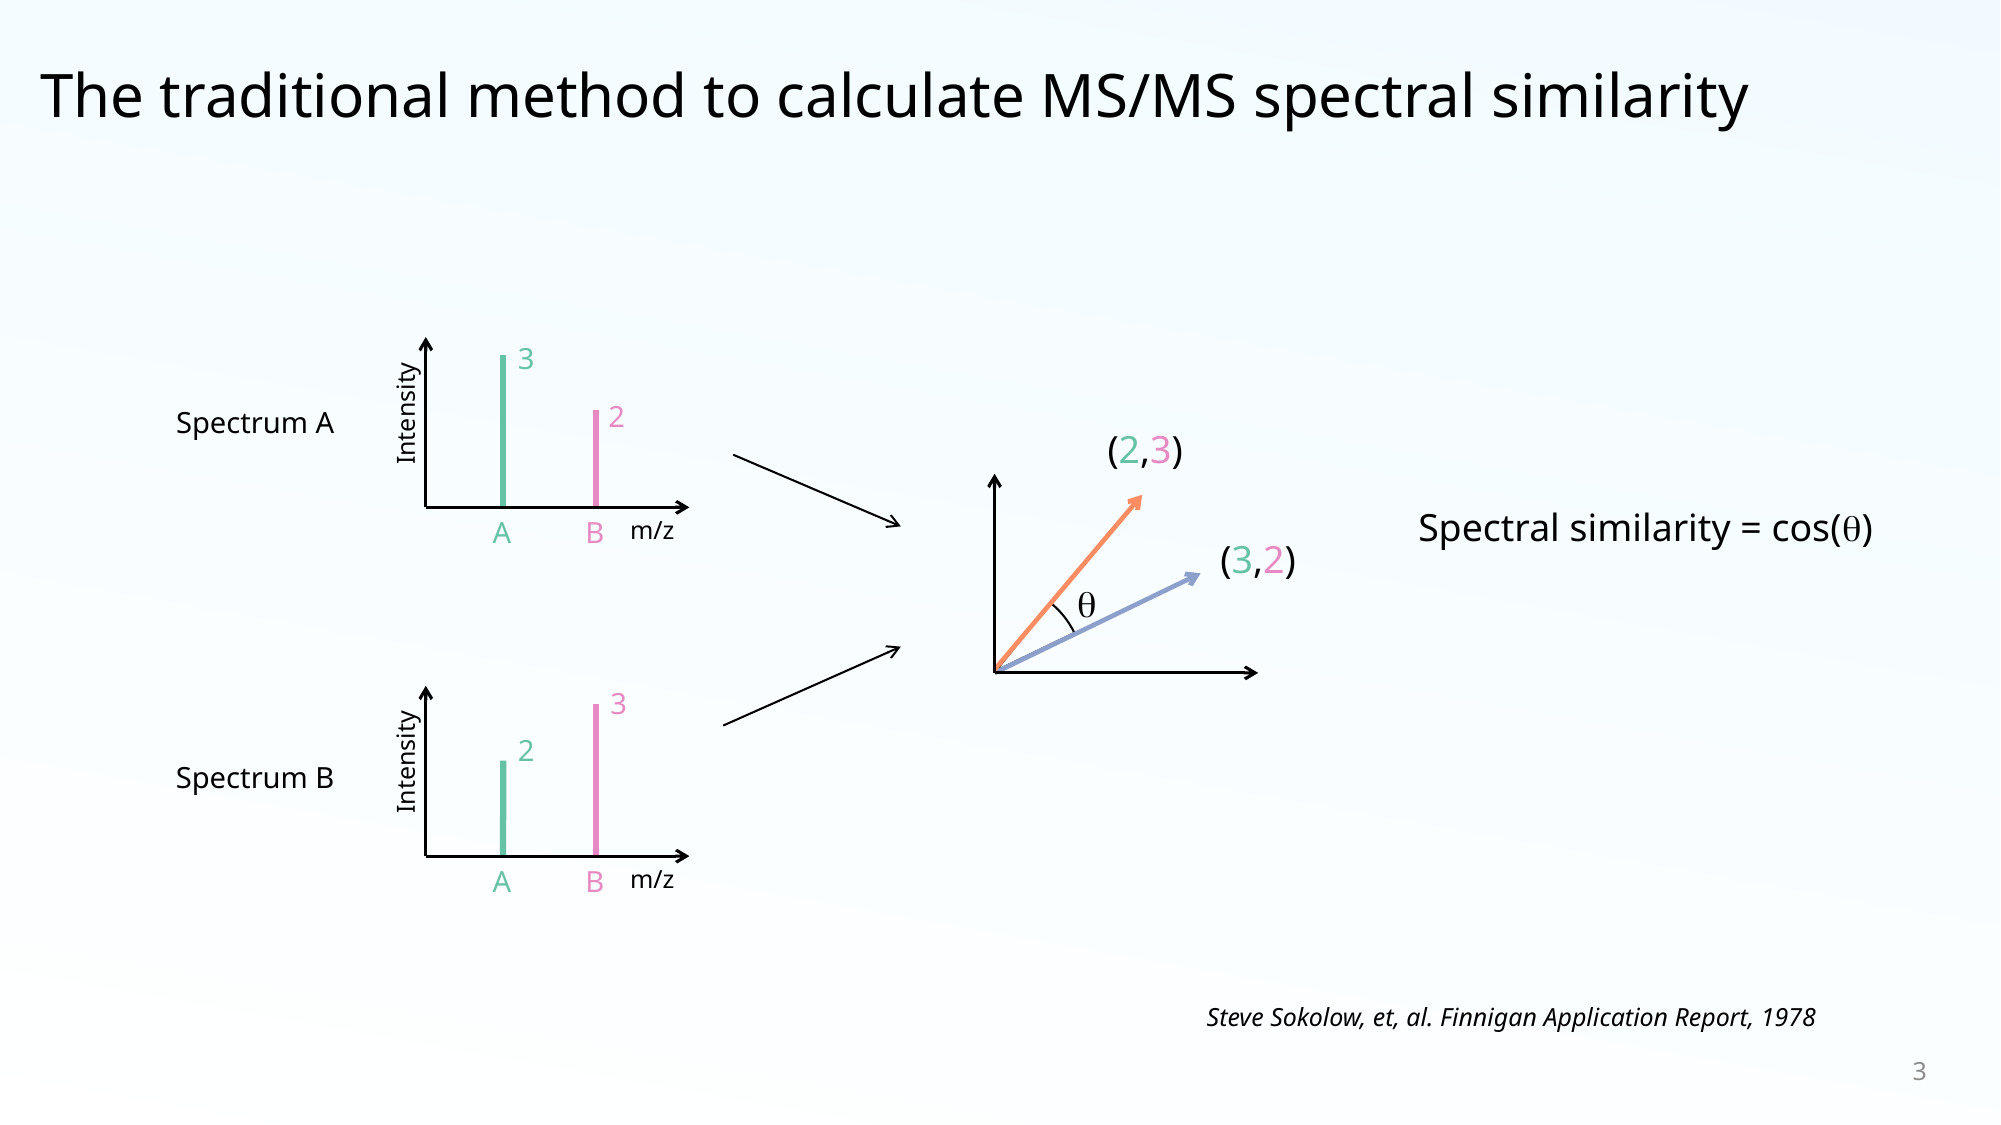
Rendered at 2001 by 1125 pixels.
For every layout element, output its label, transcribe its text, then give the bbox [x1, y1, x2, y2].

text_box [994, 418, 1197, 473]
text_box Steve Sokolow, et, al. Finnigan Application Report, 1978 [1191, 994, 1832, 1040]
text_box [1259, 528, 1310, 673]
text_box Spectral similarity = cos() [1403, 496, 1888, 556]
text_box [994, 473, 1259, 673]
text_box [723, 646, 901, 726]
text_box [908, 572, 1112, 759]
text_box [165, 333, 690, 899]
title The traditional method to calculate MS/MS spectral similarity [25, 39, 1986, 158]
slide_number 3 [1866, 1042, 1942, 1103]
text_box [733, 454, 901, 527]
